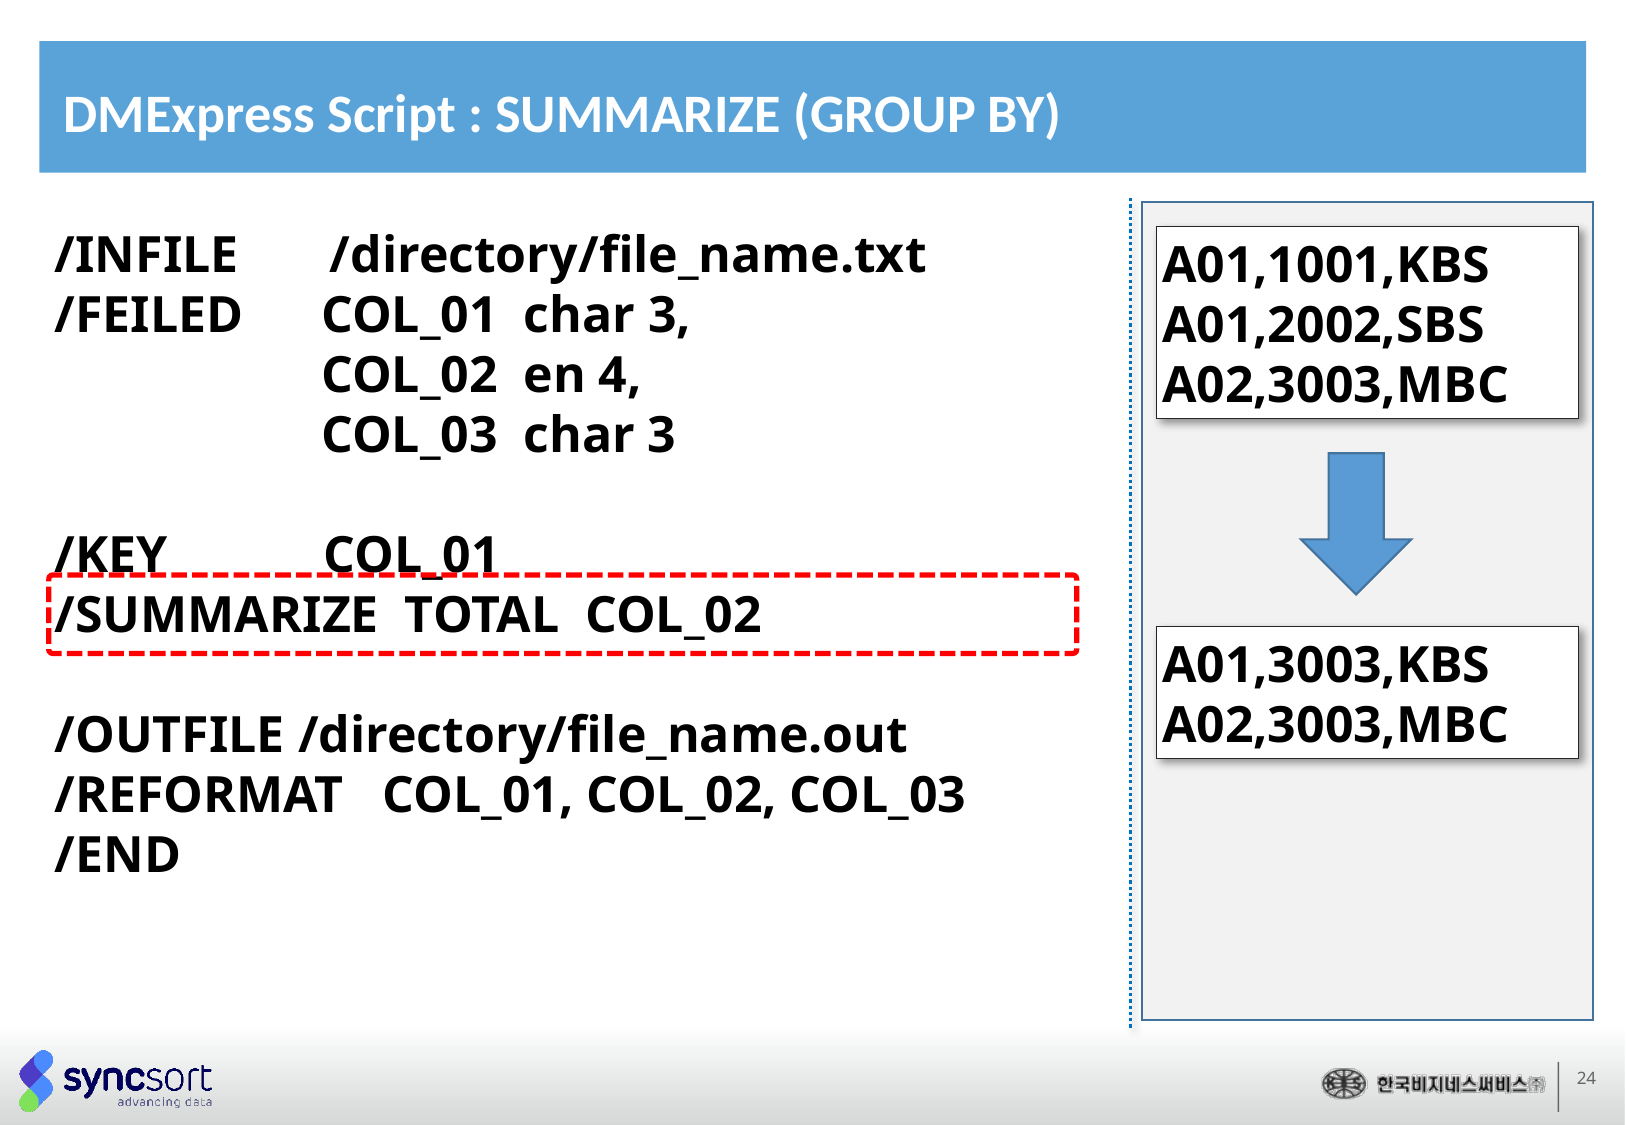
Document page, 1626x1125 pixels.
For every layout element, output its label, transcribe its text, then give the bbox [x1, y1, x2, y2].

text_box [1298, 452, 1414, 596]
text_box A01,3003,KBS A02,3003,MBC [1156, 626, 1579, 759]
text_box [1141, 201, 1594, 1021]
picture [0, 1024, 1625, 1125]
text_box [47, 573, 1078, 655]
text_box /INFILE /directory/file_name.txt /FEILED COL_01 char 3, /FEILED COL_02 en 4, /FEILED COL_03 char 3 /KEY COL_01 /SUMMARIZE TOTAL COL_02 /OUTFILE /directory/file_name.out /REFORMAT COL_01, COL_02, COL_03 /END [48, 216, 1129, 888]
text_box A01,1001,KBS A01,2002,SBS A02,3003,MBC [1156, 226, 1579, 419]
title DMExpress Script : SUMMARIZE (GROUP BY) [48, 55, 1579, 175]
